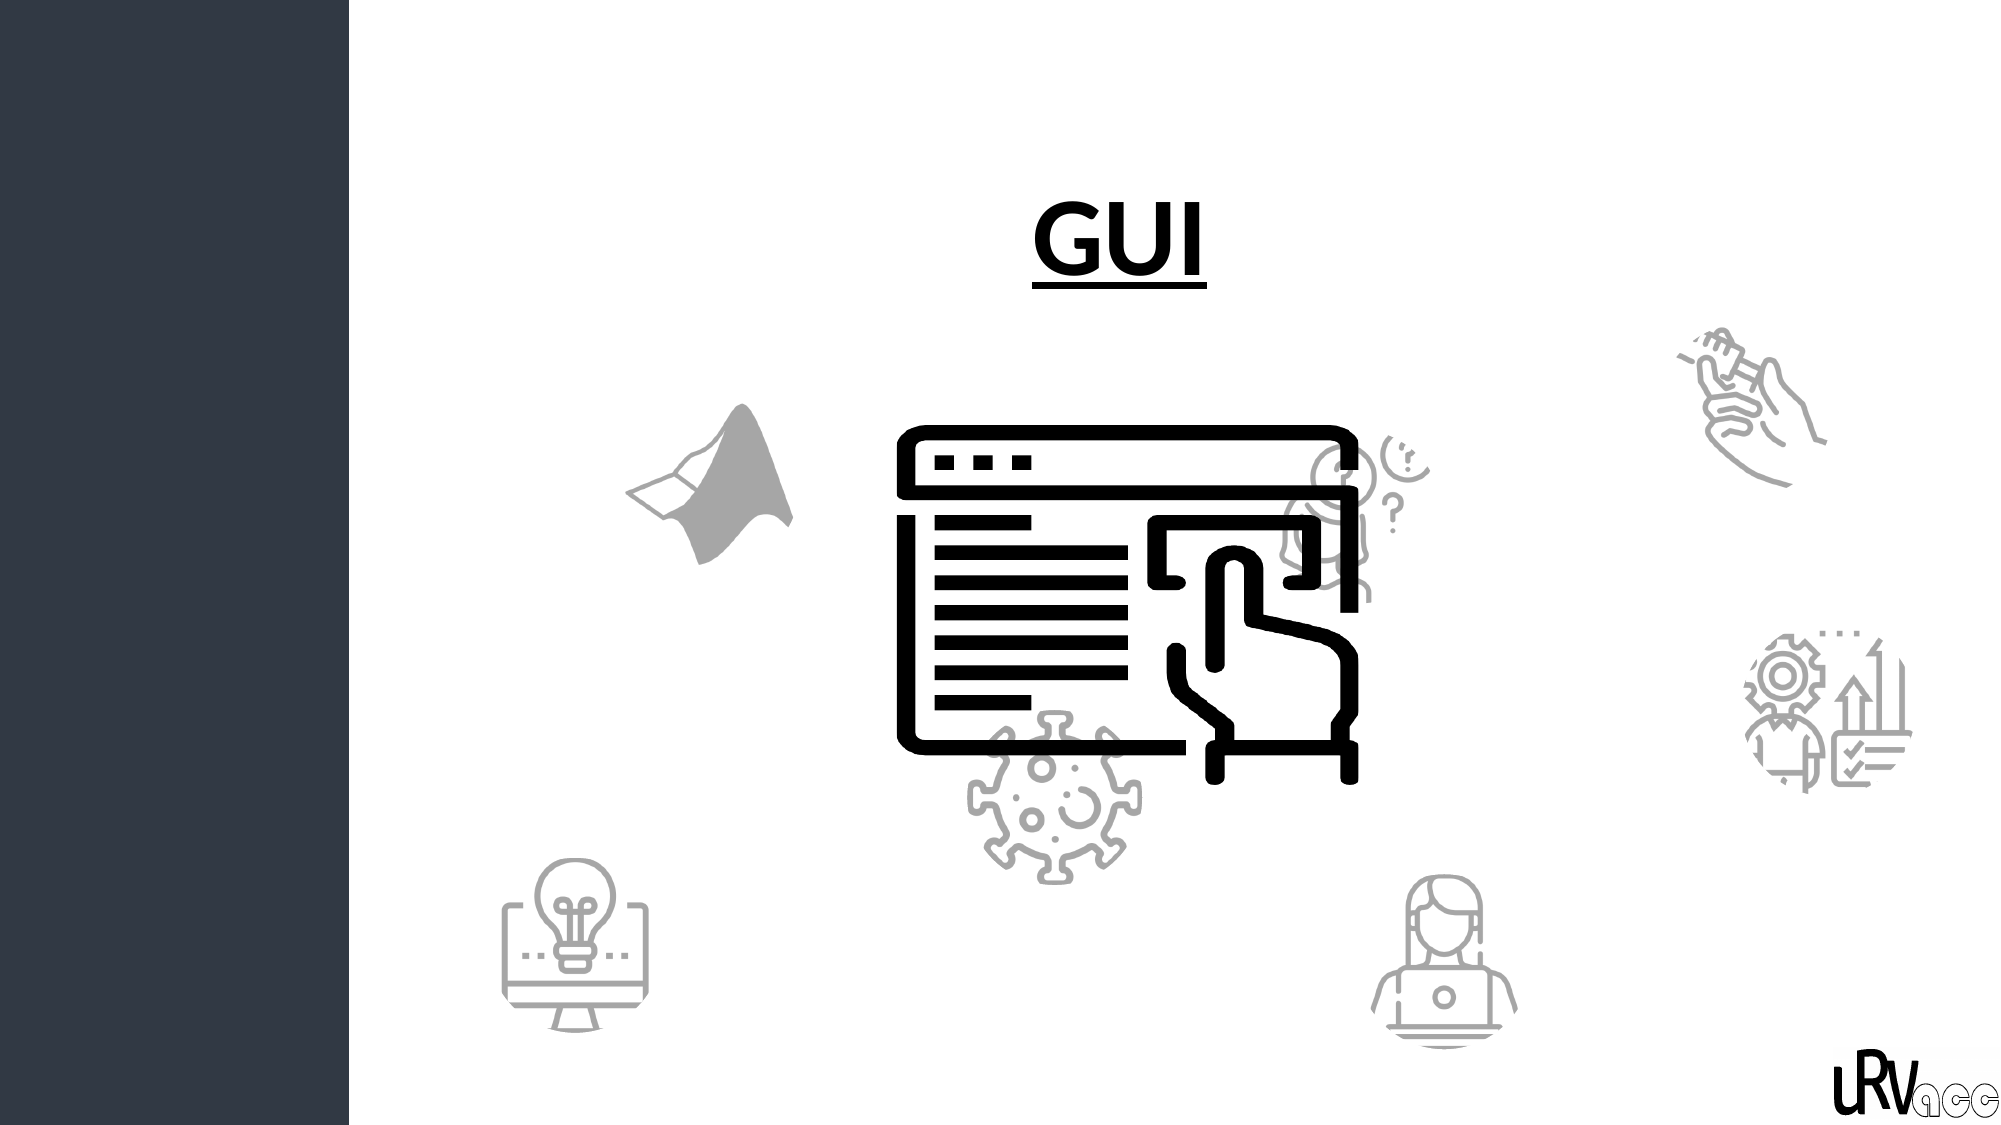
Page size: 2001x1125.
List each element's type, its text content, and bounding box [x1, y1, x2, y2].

text_box GUI [883, 155, 1356, 305]
text_box [1833, 1047, 2000, 1120]
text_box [486, 322, 1917, 1051]
text_box [0, 0, 349, 1125]
